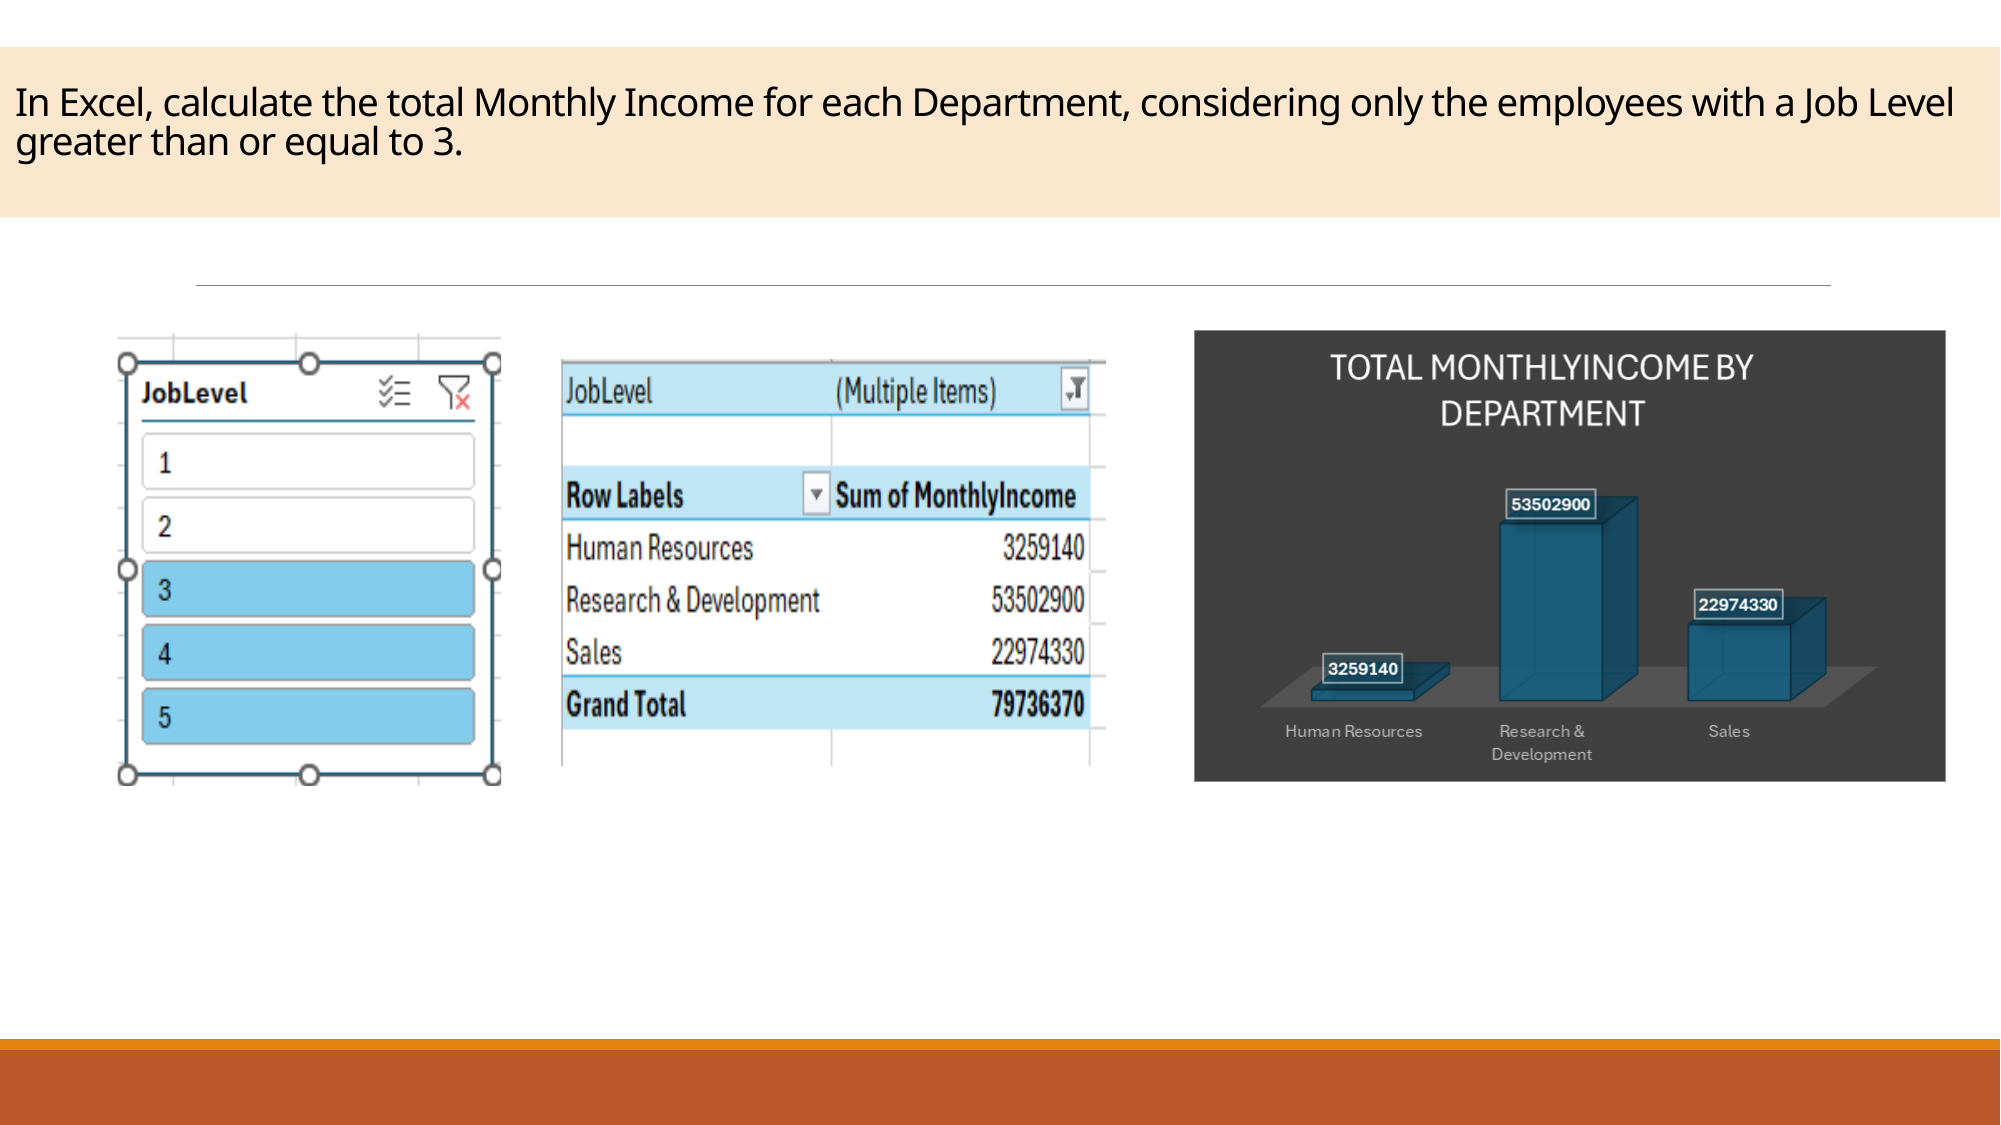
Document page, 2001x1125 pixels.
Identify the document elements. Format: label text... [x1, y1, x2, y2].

picture [1193, 330, 1946, 783]
picture [117, 333, 502, 787]
title In Excel, calculate the total Monthly Income for each Department, considering only the employees with a Job Level greater than or equal to 3. [0, 47, 2000, 218]
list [560, 359, 1107, 766]
